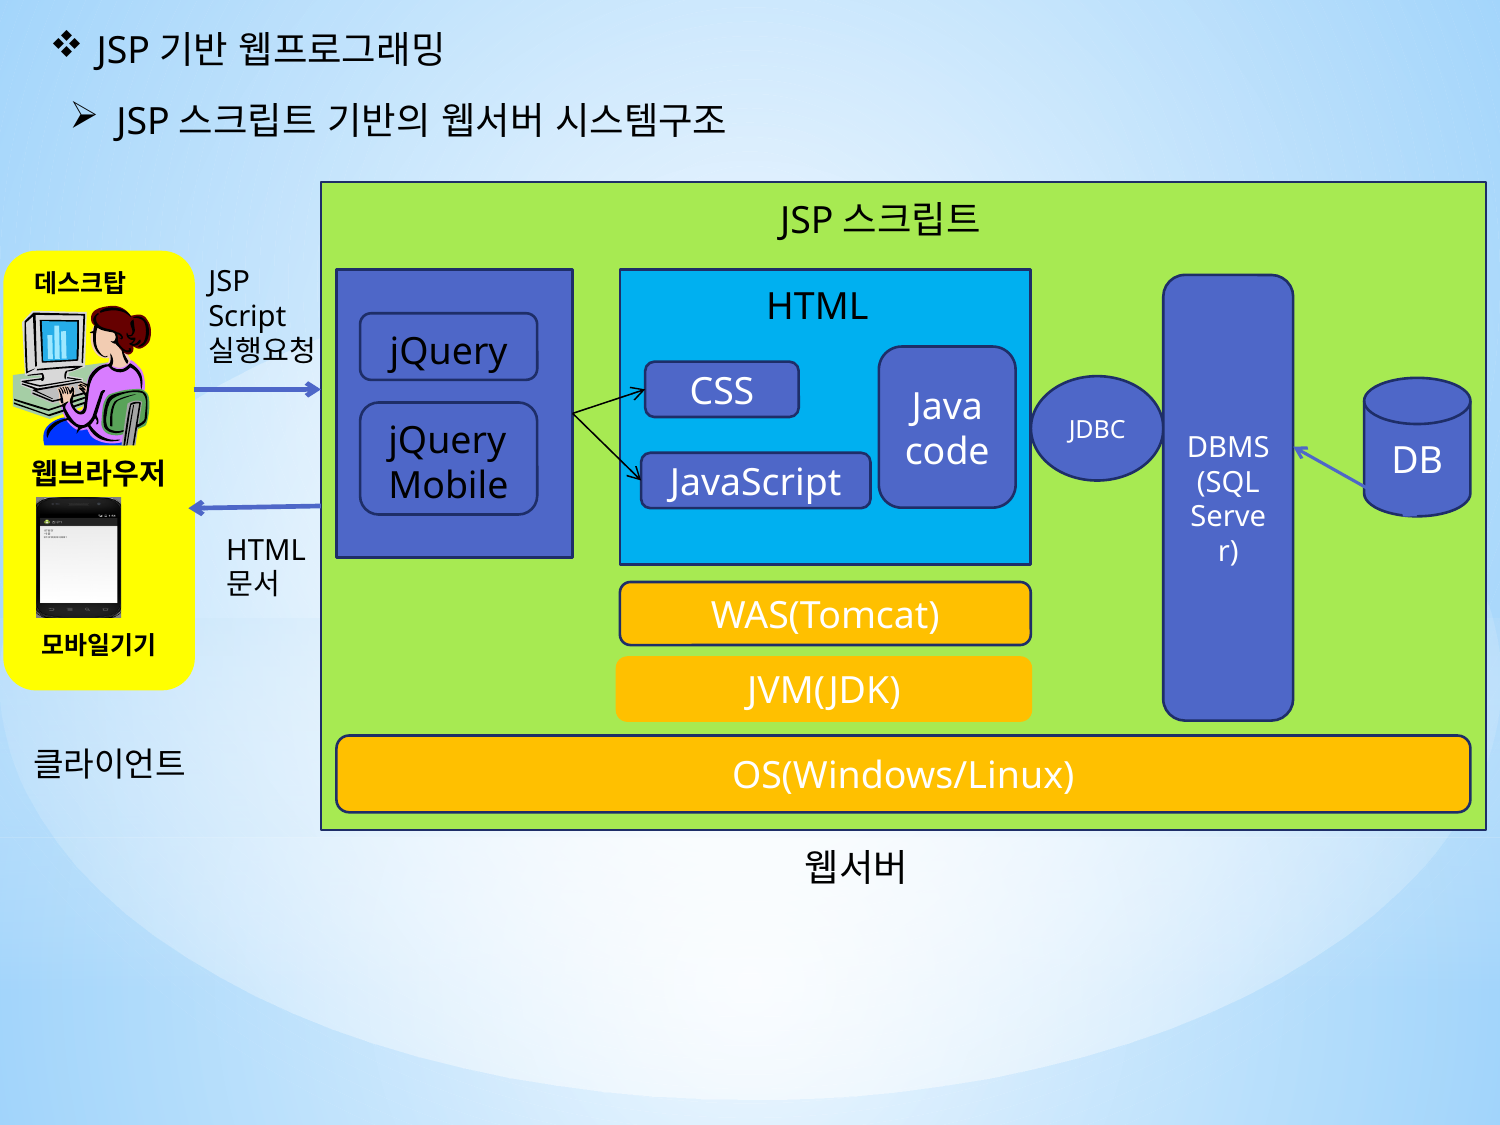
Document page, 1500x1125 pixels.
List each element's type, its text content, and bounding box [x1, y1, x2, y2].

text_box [4, 181, 1487, 898]
text_box JSP기반 웹프로그래밍 [35, 19, 461, 79]
text_box JSP스크립트 기반의 웹서버 시스템구조 [54, 89, 754, 150]
